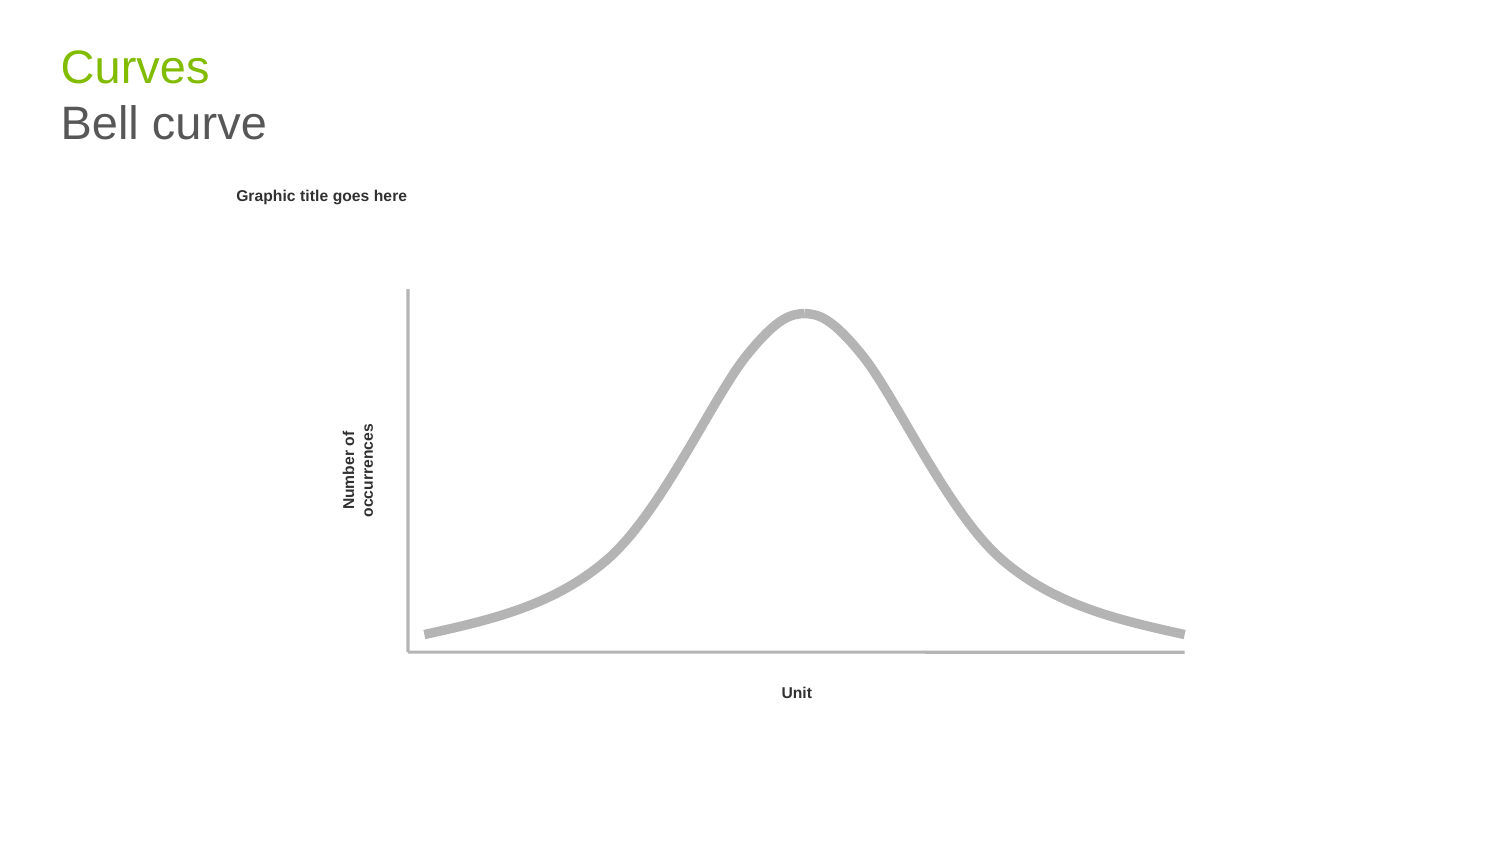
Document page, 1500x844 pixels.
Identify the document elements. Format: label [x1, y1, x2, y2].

text_box [407, 288, 1185, 653]
text_box [767, 678, 827, 707]
text_box [334, 390, 381, 552]
title [60, 36, 1437, 95]
text_box [236, 185, 408, 205]
